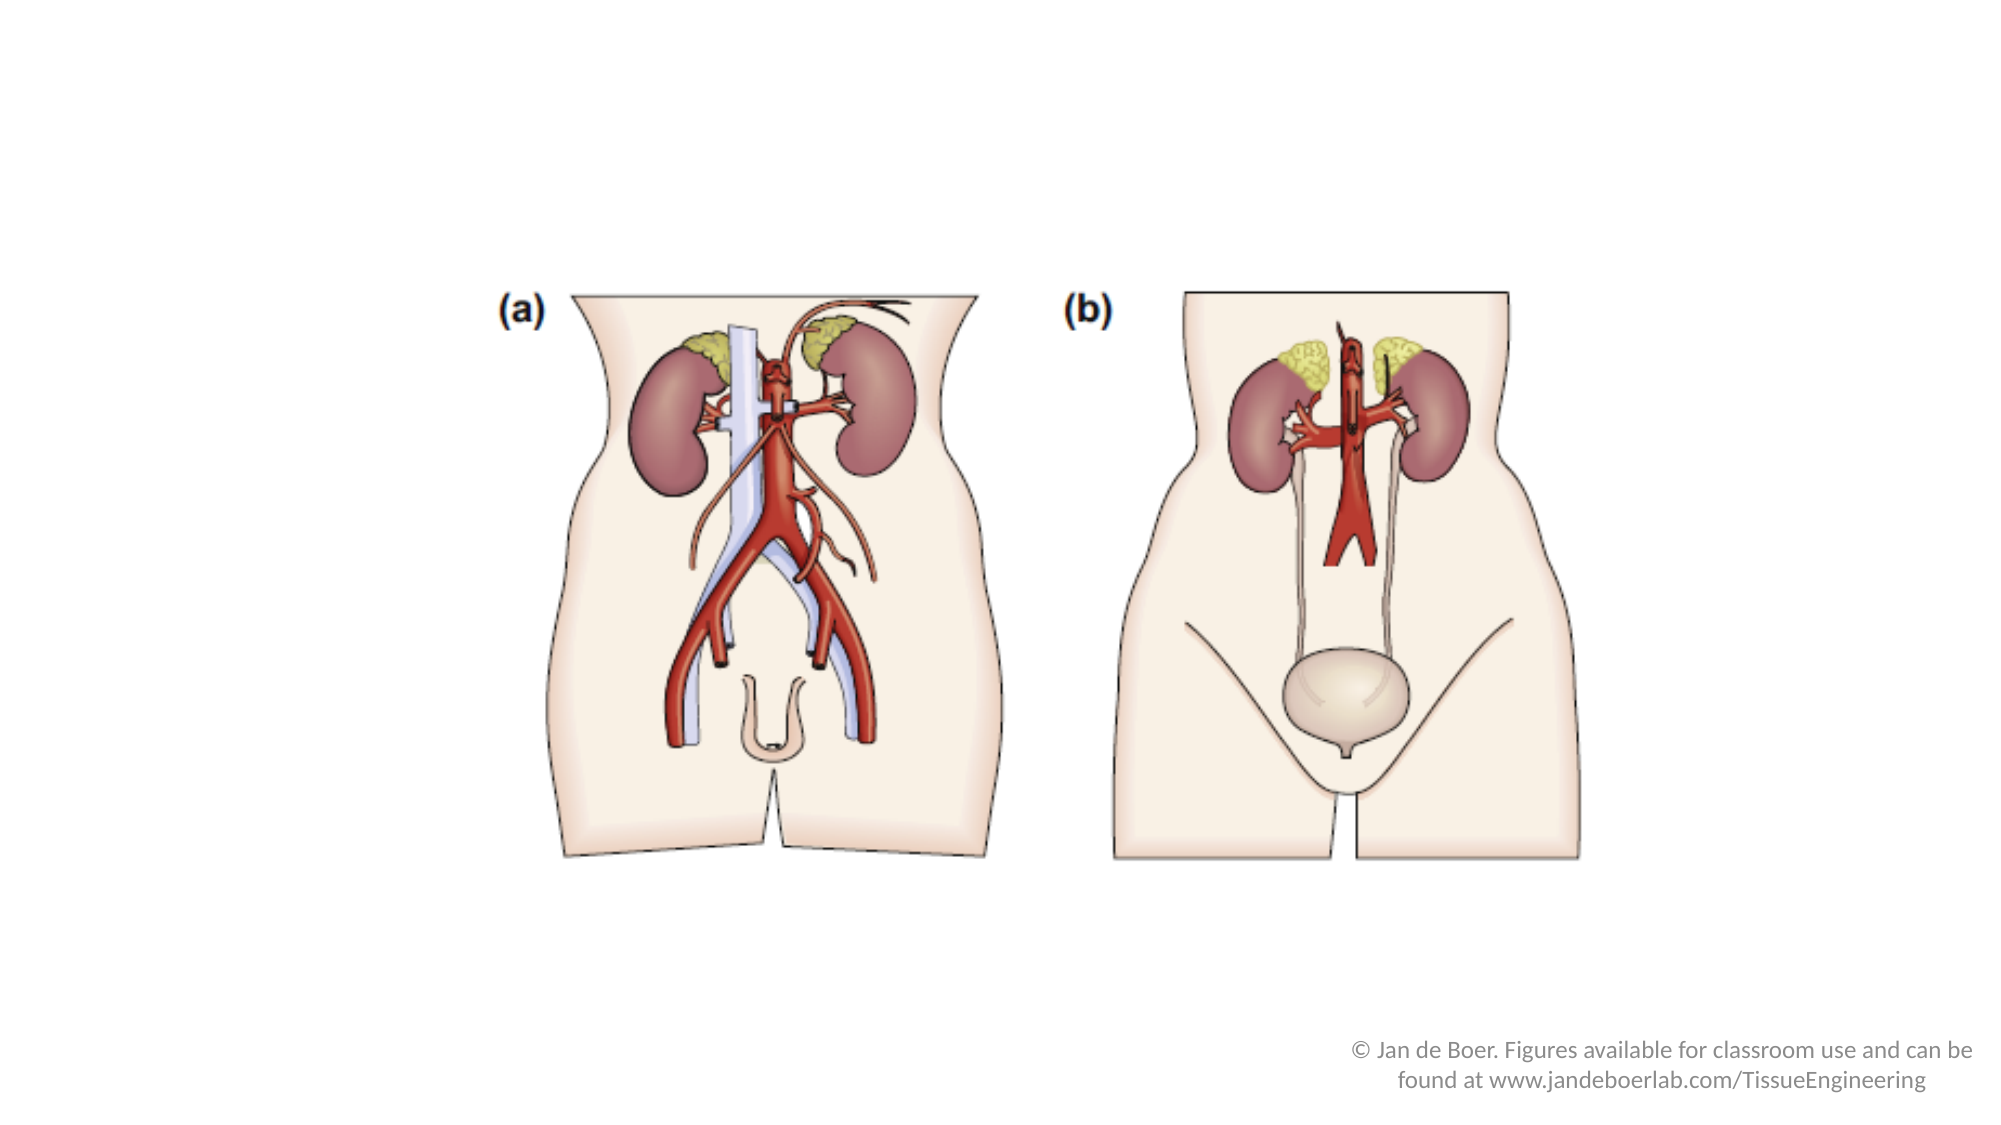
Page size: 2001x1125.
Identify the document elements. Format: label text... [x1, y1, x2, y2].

picture [373, 253, 1627, 872]
footer © Jan de Boer. Figures available for classroom use and can be found at www.jandeboerlab.com/TissueEngineering [1325, 1033, 2000, 1094]
